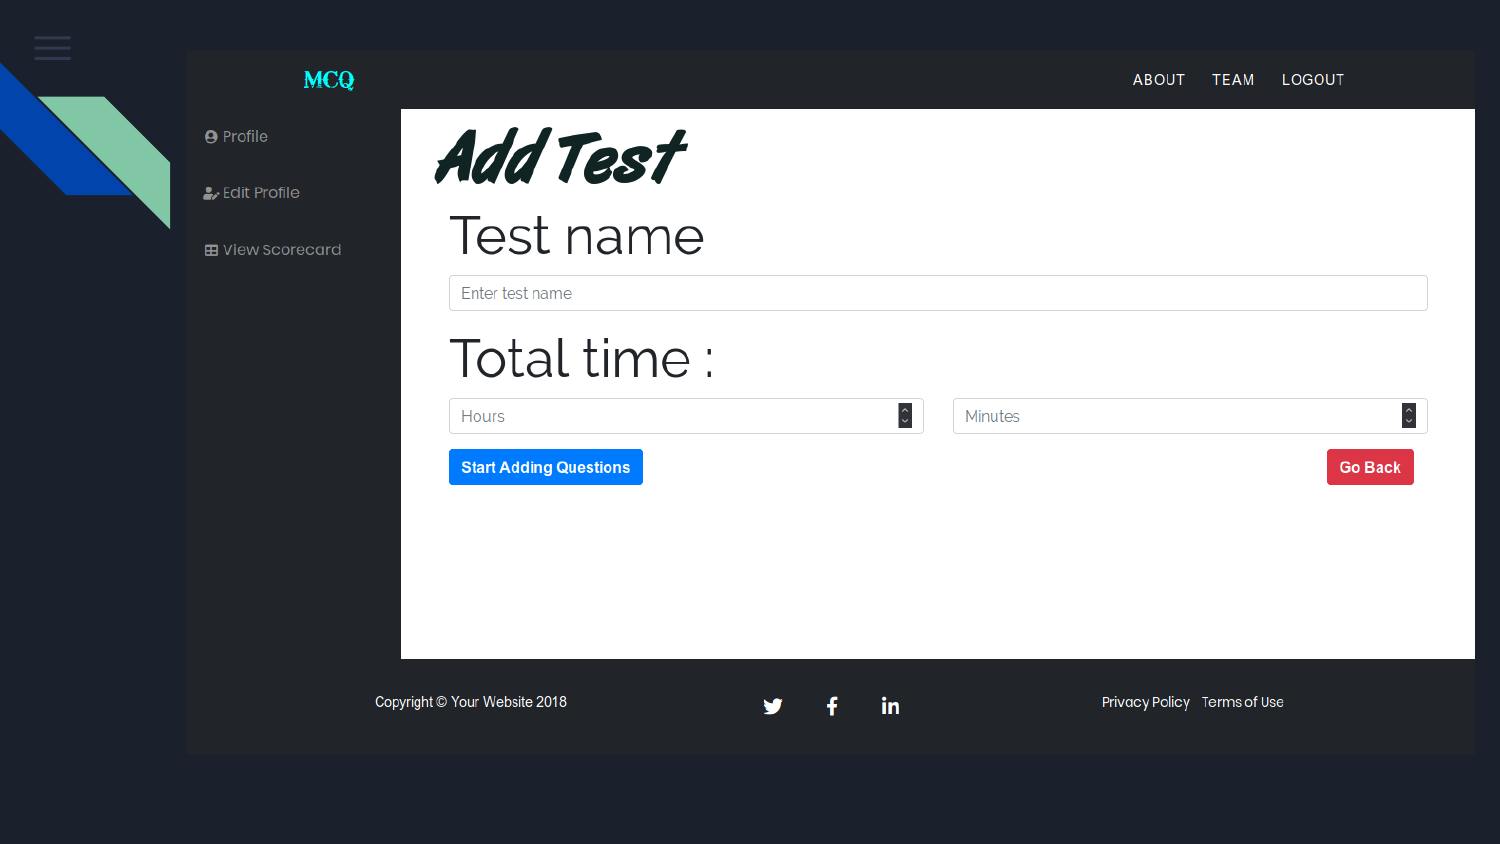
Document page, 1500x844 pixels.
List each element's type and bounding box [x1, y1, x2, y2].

picture [187, 50, 1476, 754]
